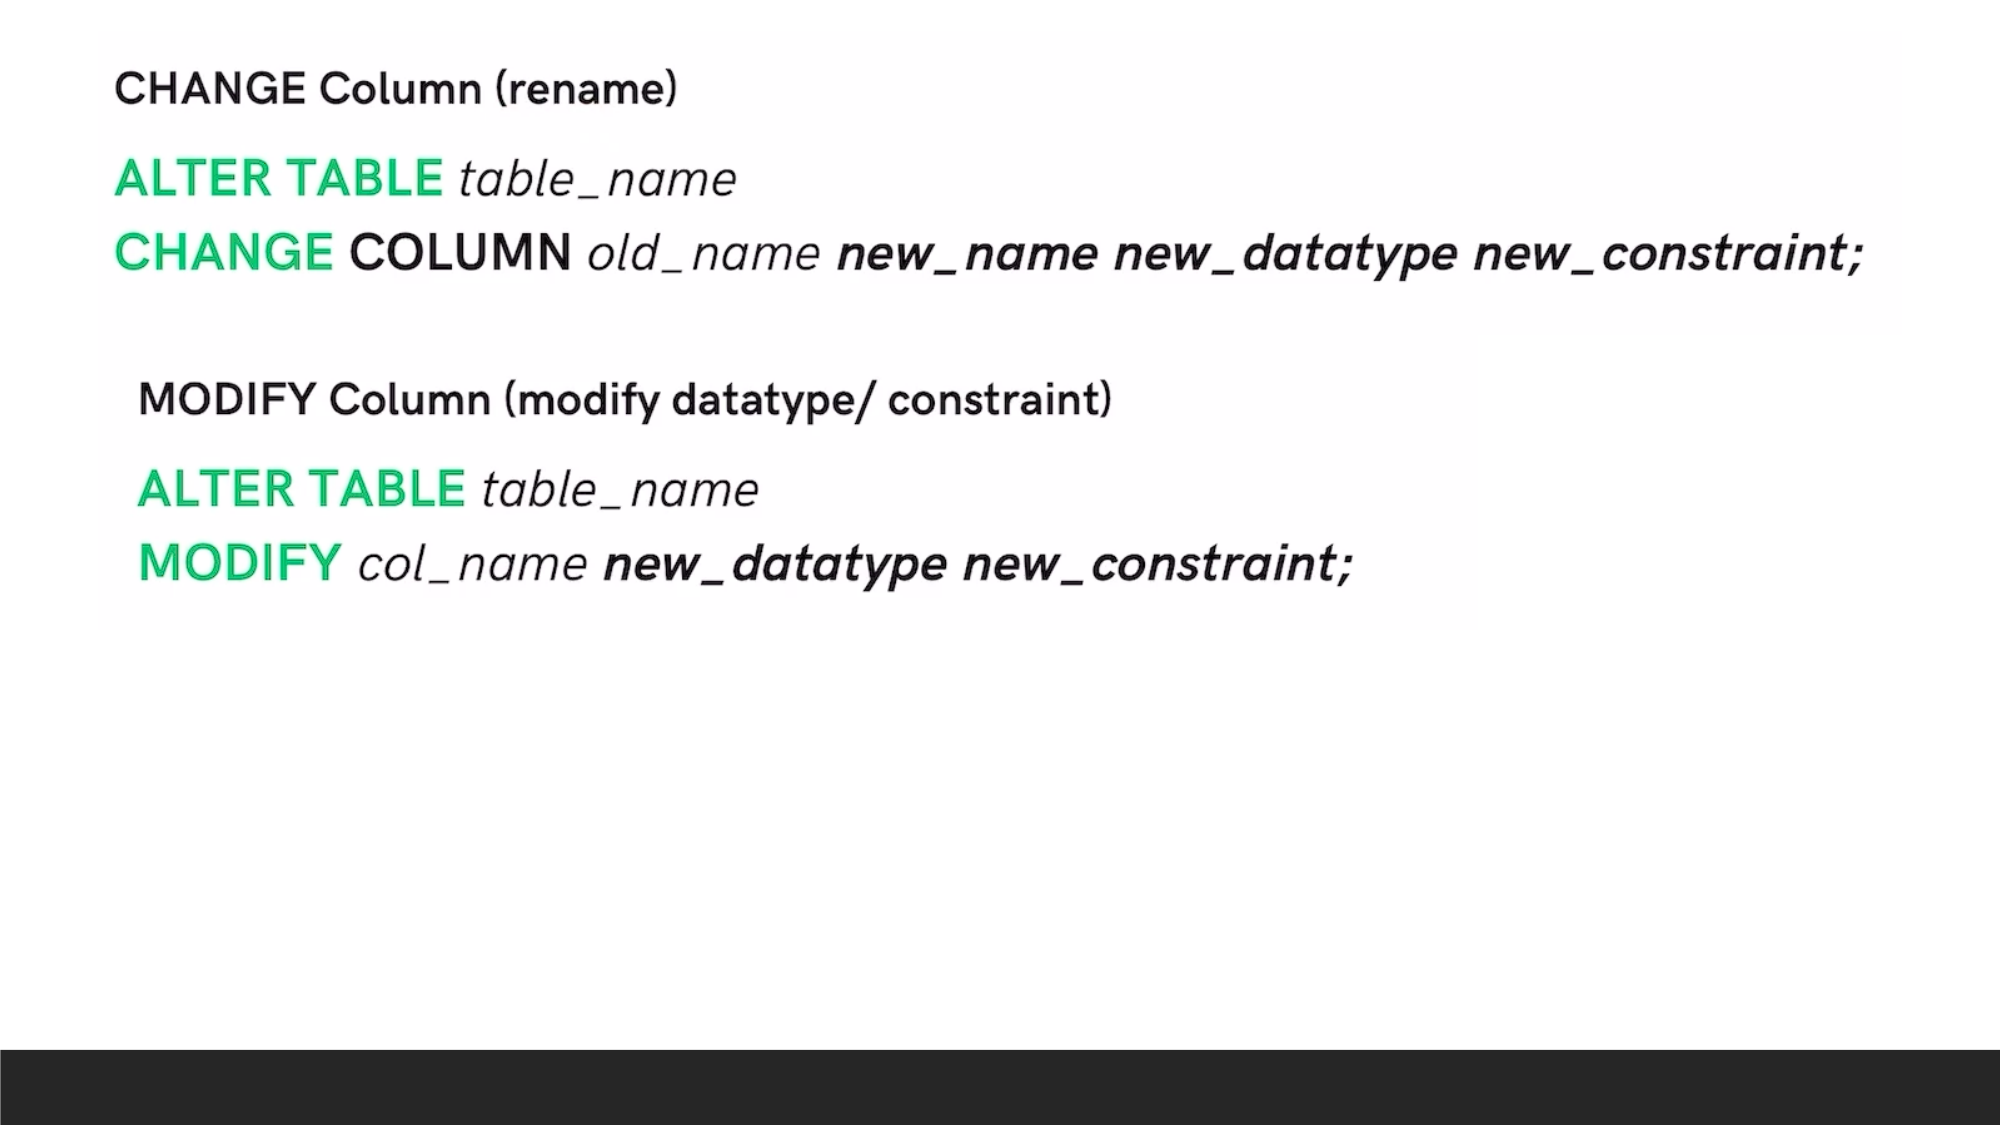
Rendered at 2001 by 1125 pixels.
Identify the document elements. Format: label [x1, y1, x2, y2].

picture [98, 31, 1902, 630]
